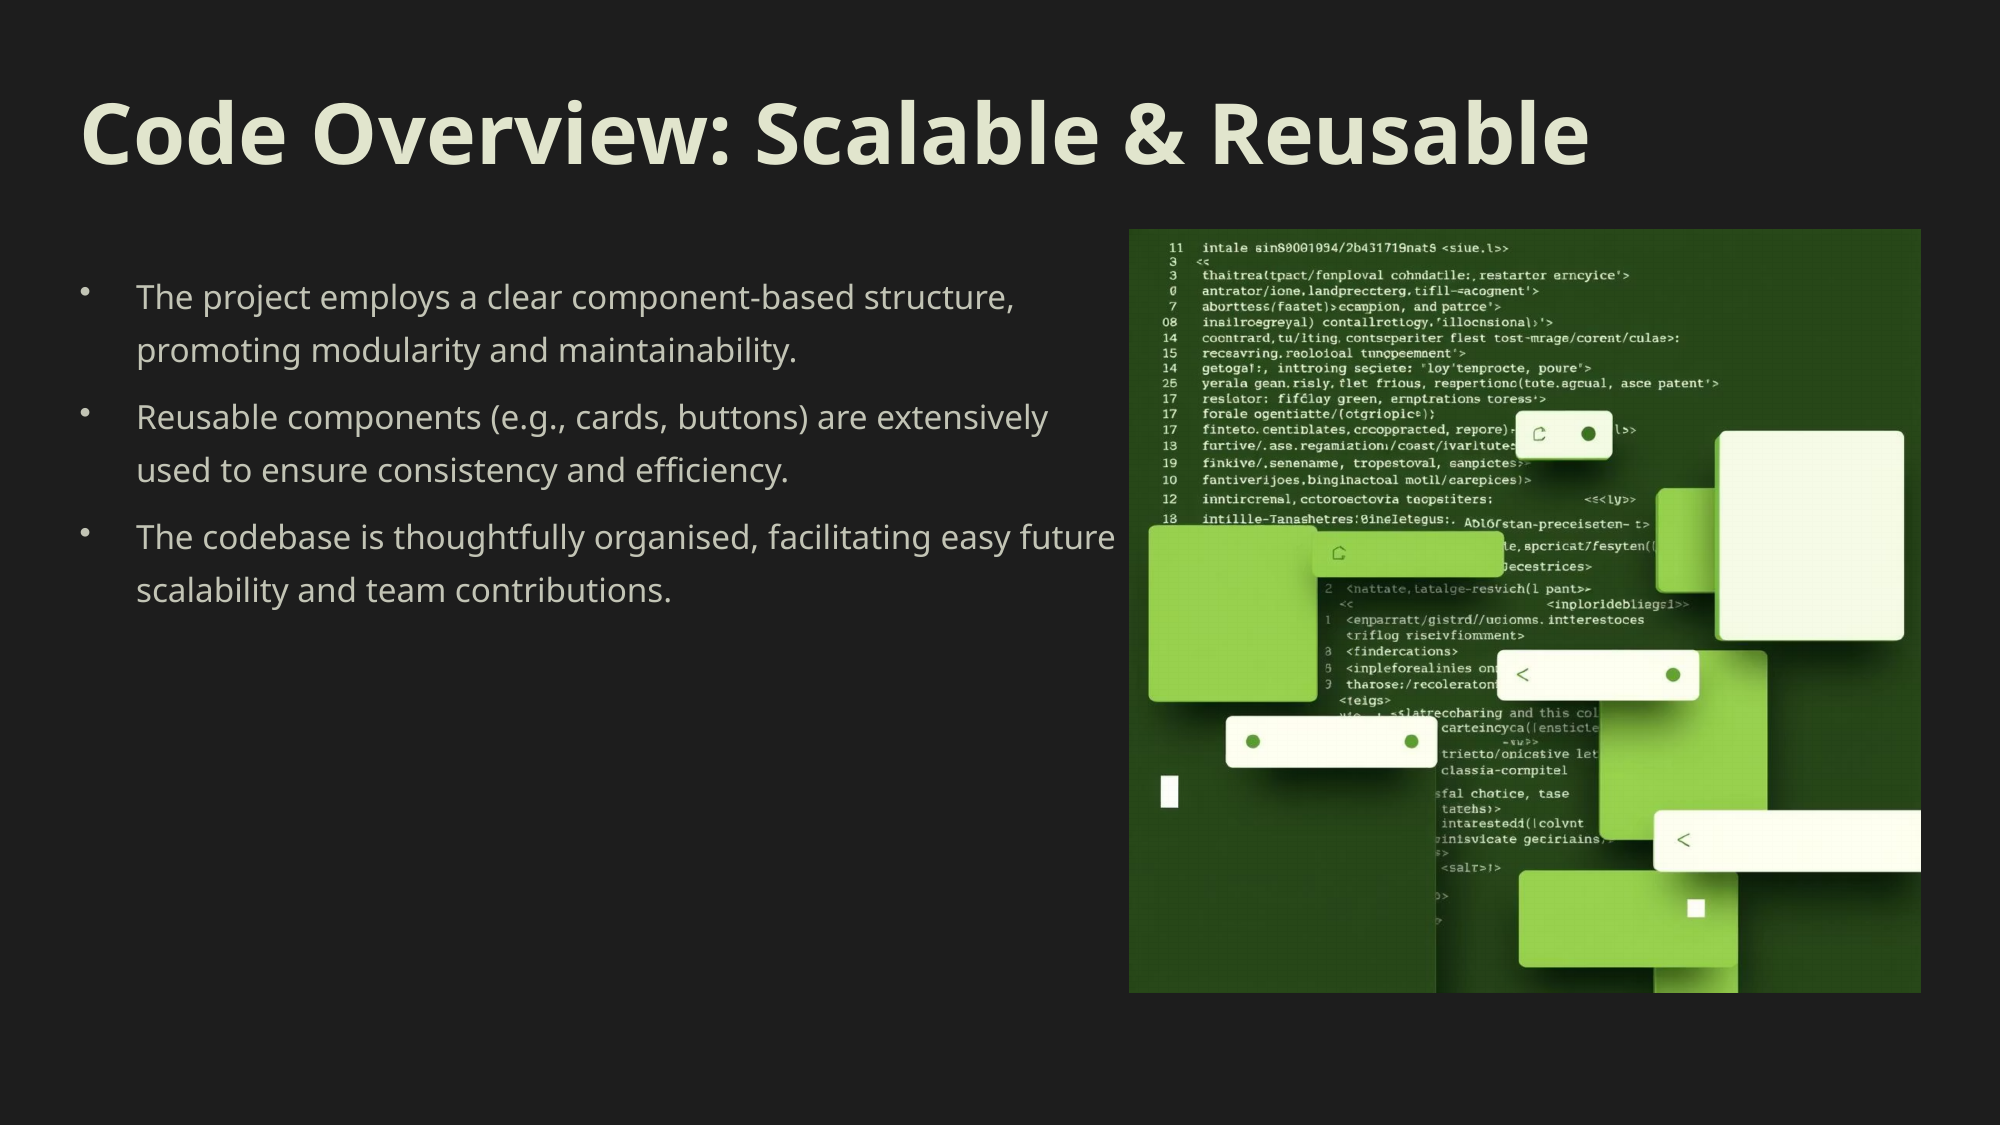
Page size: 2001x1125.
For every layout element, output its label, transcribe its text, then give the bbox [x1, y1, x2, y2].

text_box The project employs a clear component-based structure, promoting modularity and maintainability. [79, 262, 1120, 372]
text_box Reusable components (e.g., cards, buttons) are extensively used to ensure consistency and efficiency. [79, 383, 1120, 492]
picture [1129, 229, 1921, 993]
text_box The codebase is thoughtfully organised, facilitating easy future scalability and team contributions. [79, 503, 1120, 612]
text_box Code Overview: Scalable & Reusable [79, 76, 1485, 182]
